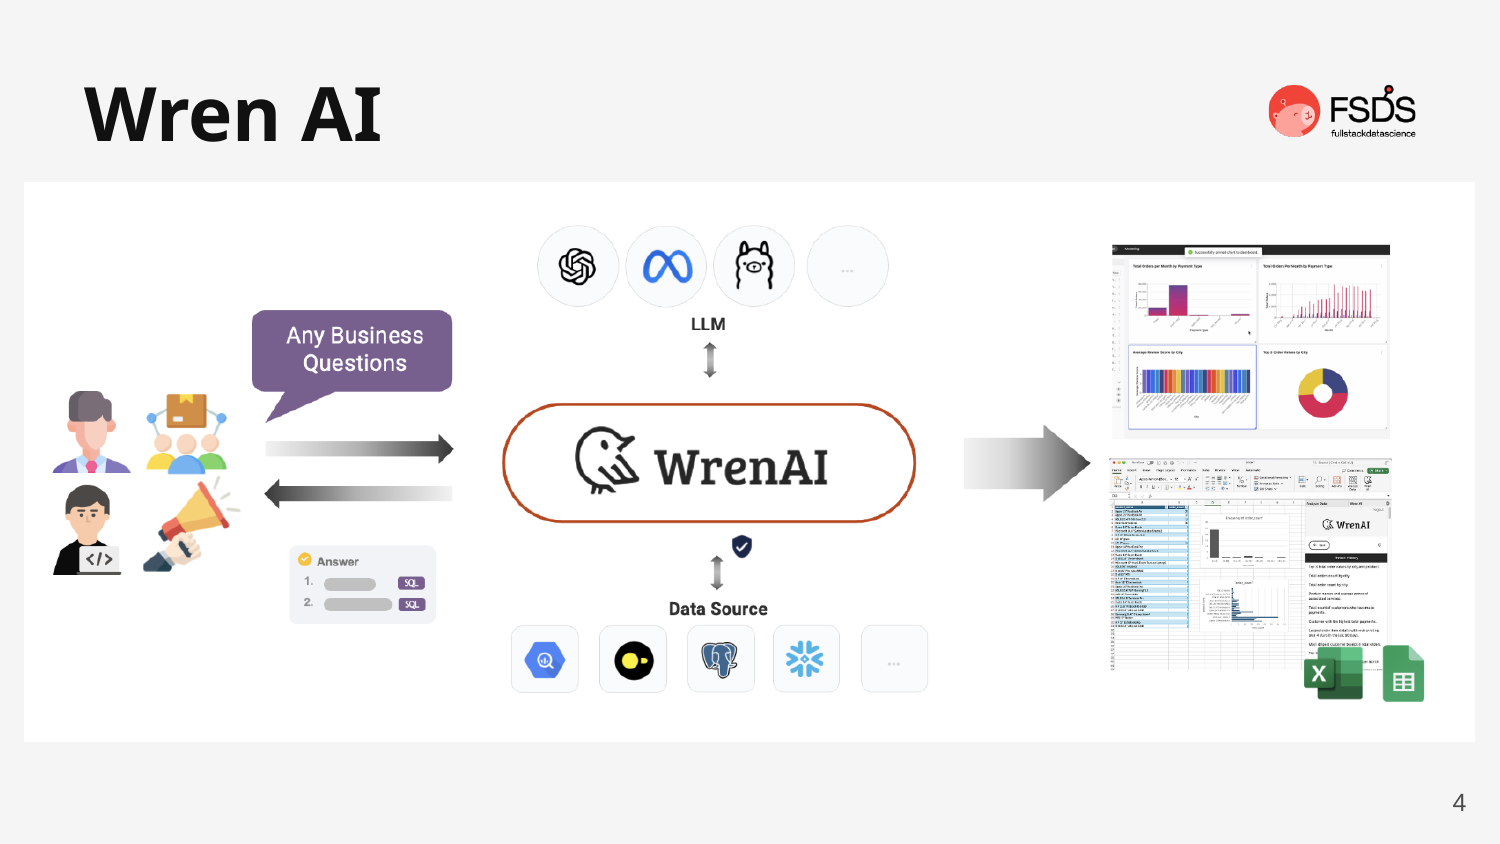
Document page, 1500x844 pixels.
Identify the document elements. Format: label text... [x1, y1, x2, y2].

text_box 4 [1414, 786, 1467, 817]
text_box [1268, 84, 1416, 137]
picture [24, 181, 1476, 742]
text_box Wren AI [84, 84, 1223, 157]
